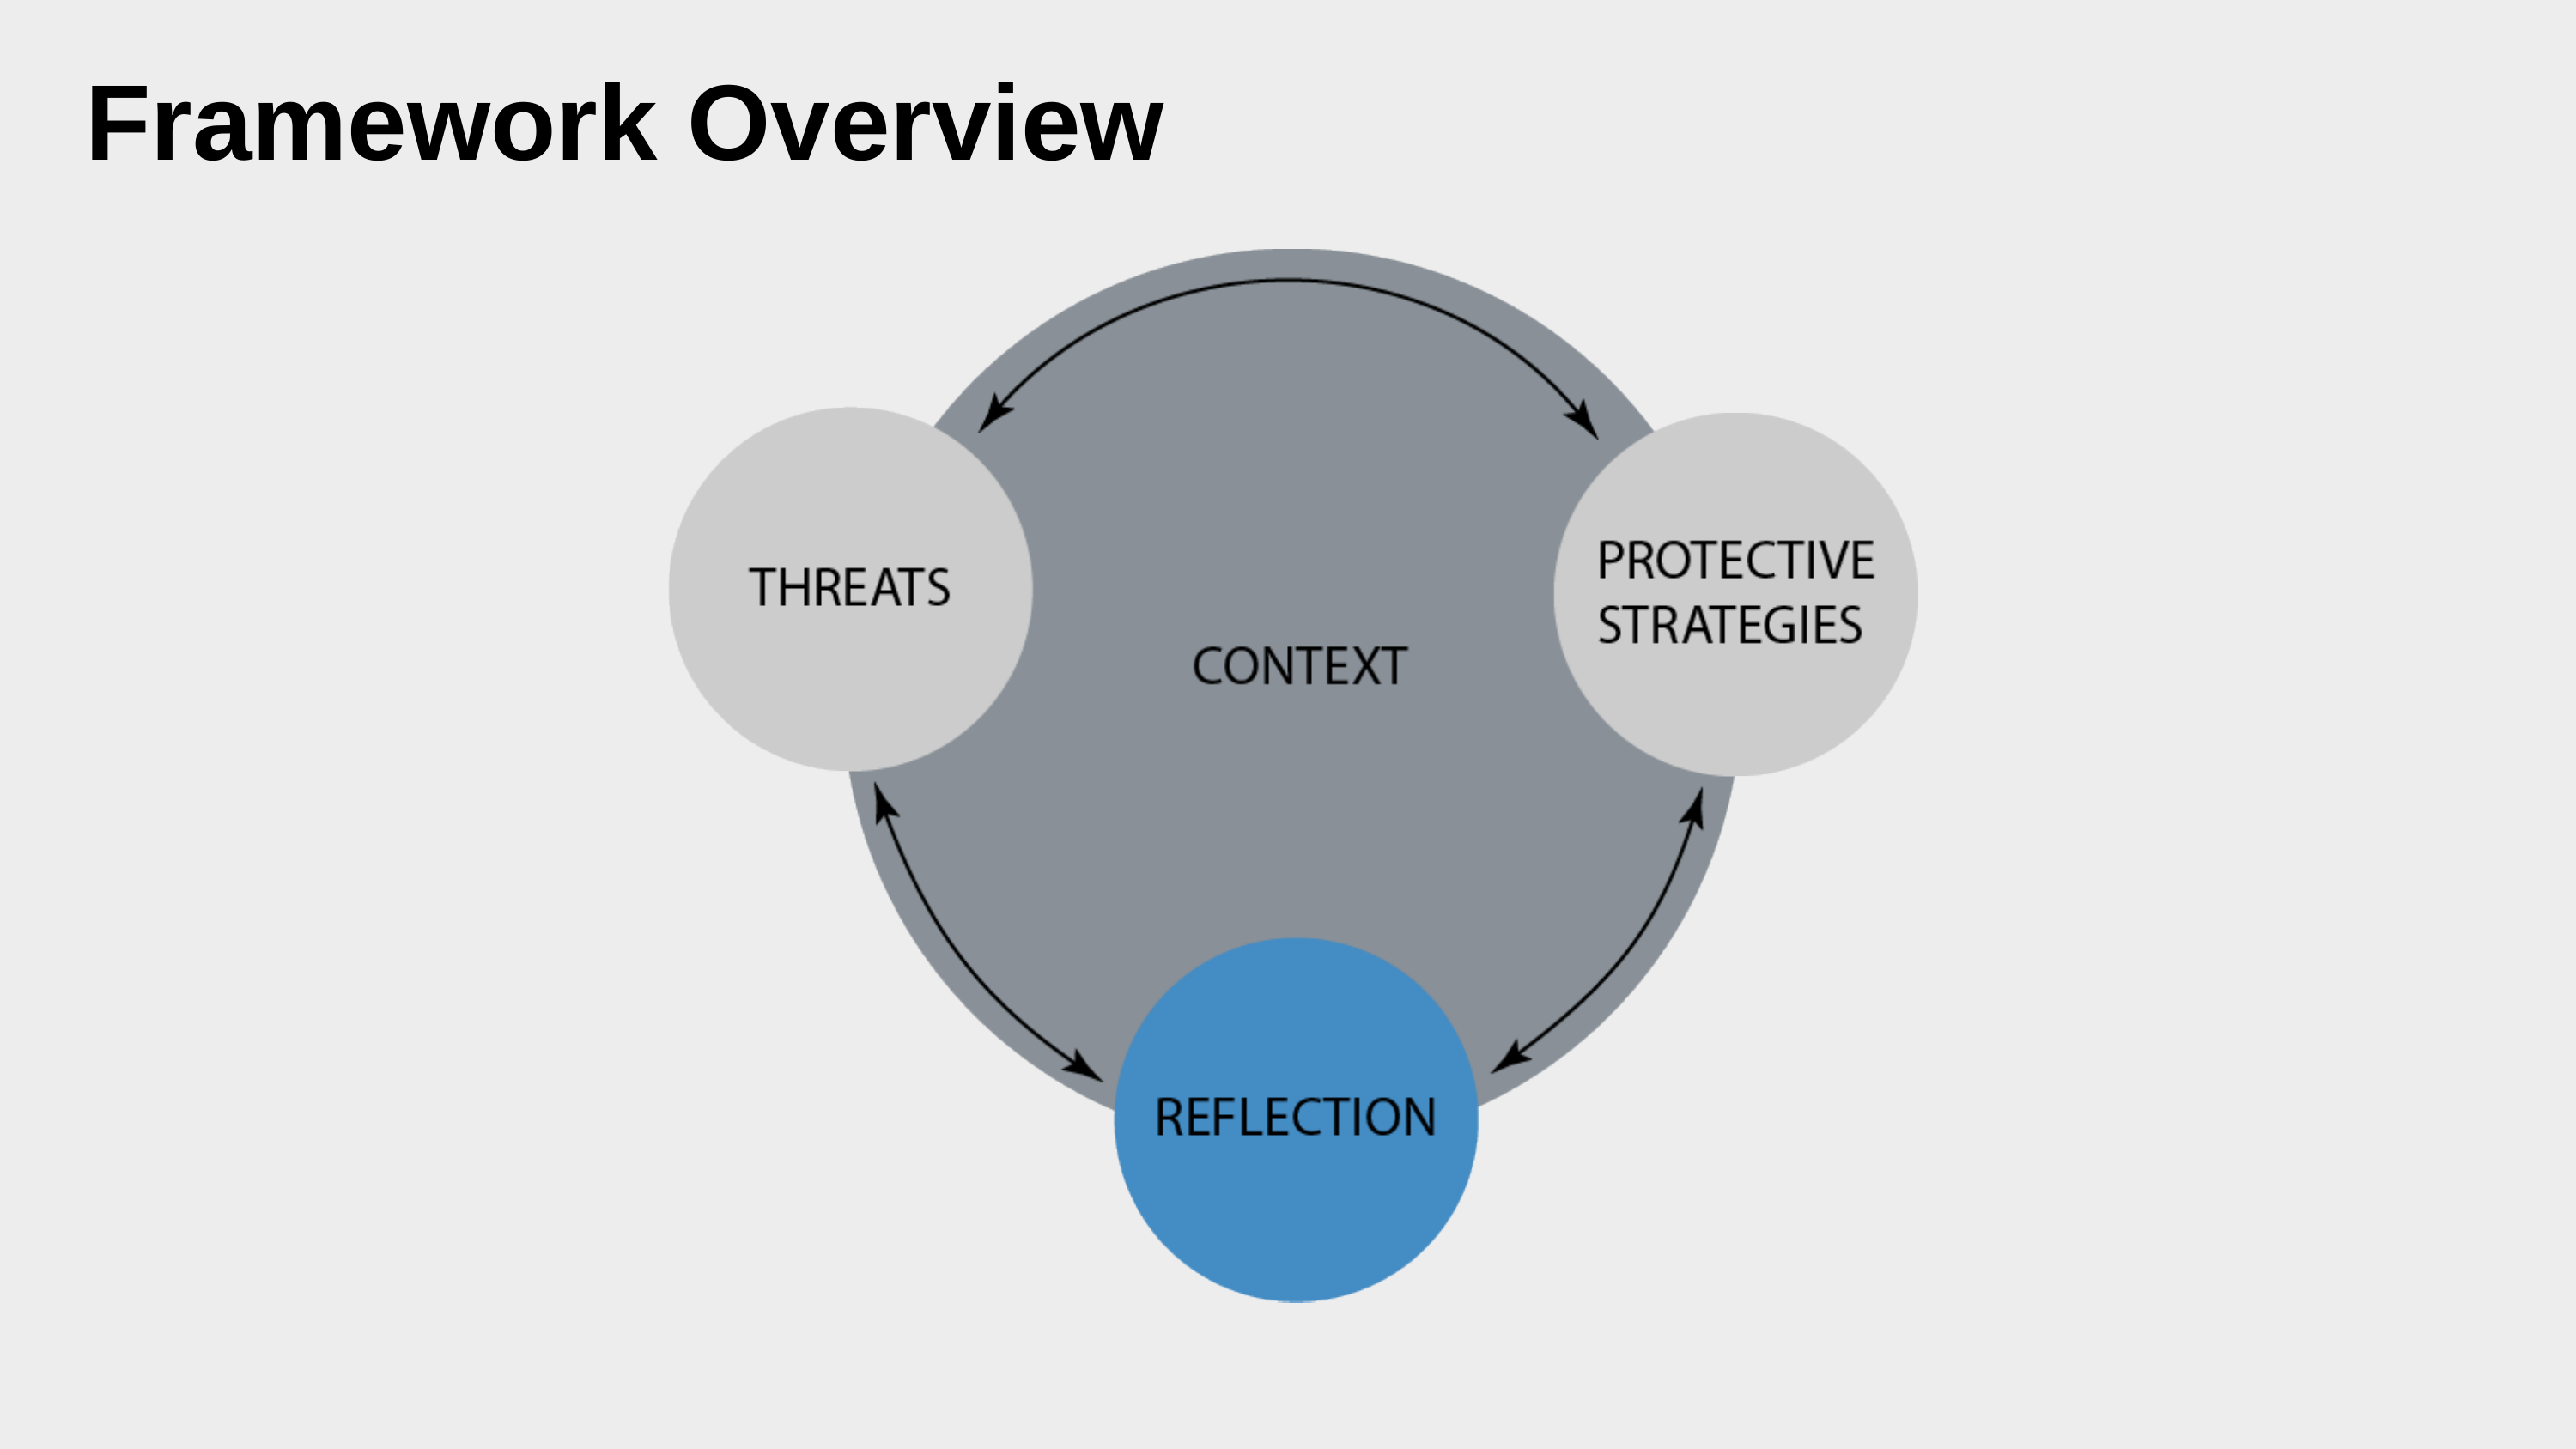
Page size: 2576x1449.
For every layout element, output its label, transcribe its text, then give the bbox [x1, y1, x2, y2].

text_box [668, 249, 1918, 1303]
text_box Framework Overview [85, 80, 1918, 284]
